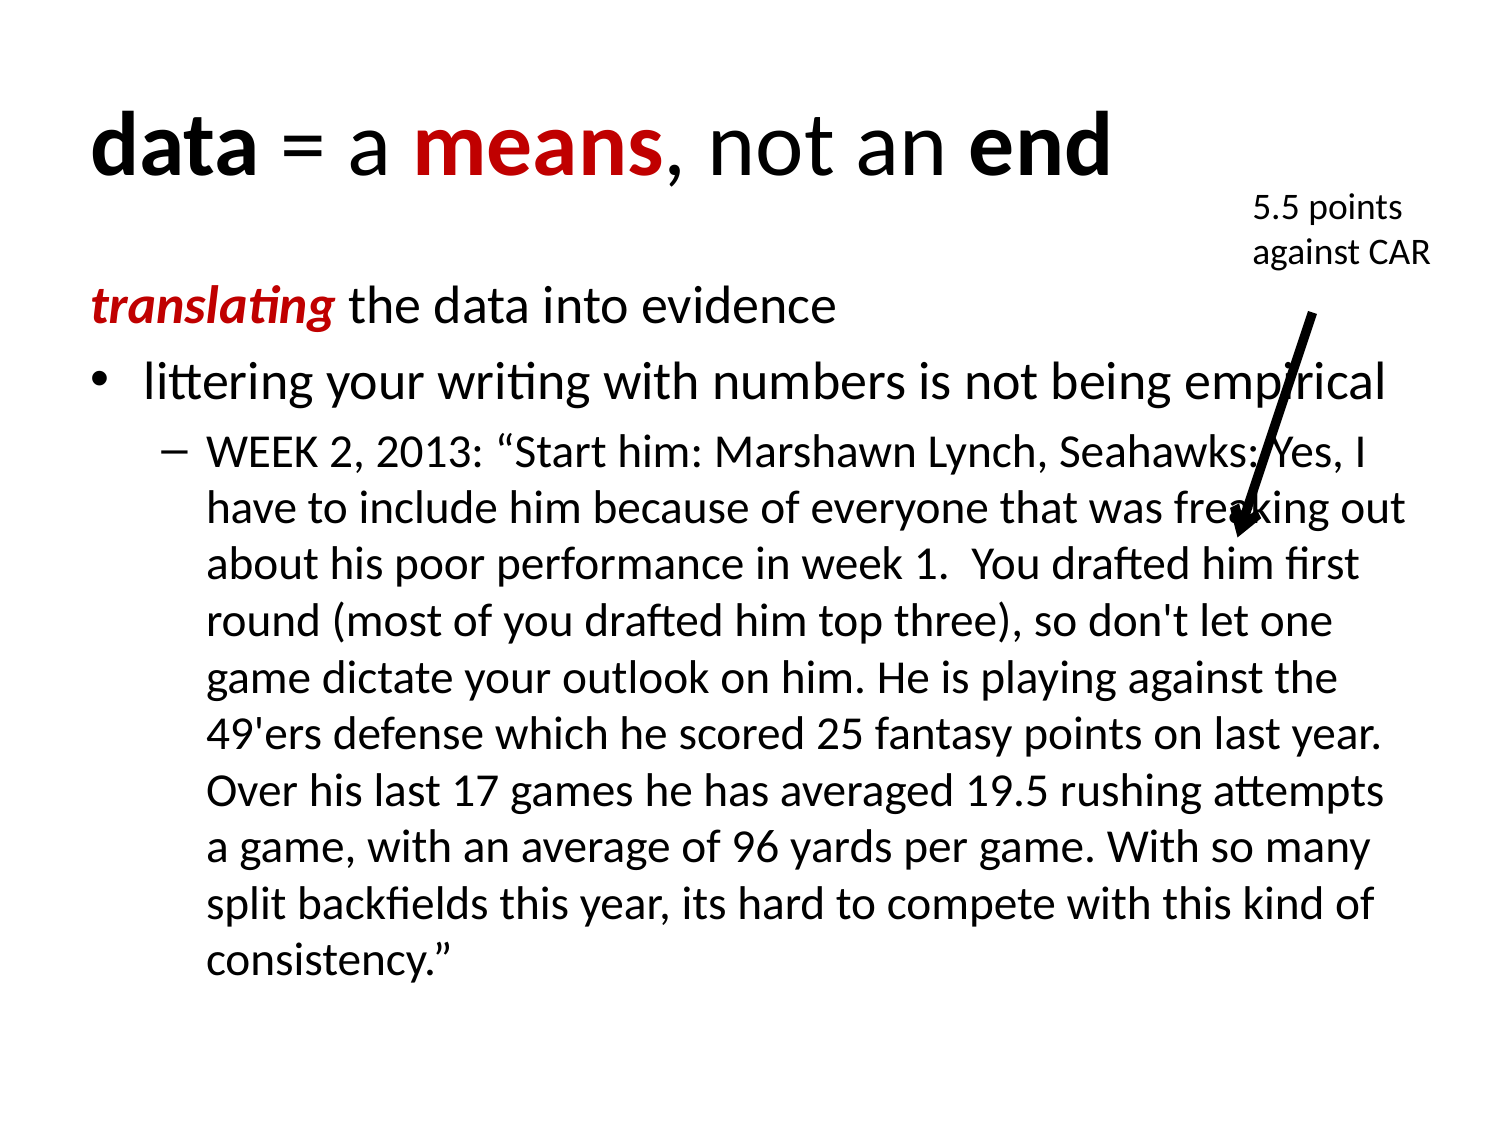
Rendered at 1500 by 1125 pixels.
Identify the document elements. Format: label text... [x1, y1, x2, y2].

list translating the data into evidence littering your writing with numbers is not being empirical WEEK 2, 2013: “Start him: Marshawn Lynch, Seahawks: Yes, I have to include him because of everyone that was freaking out about his poor performance in week 1. You drafted him first round (most of you drafted him top three), so don't let one game dictate your outlook on him. He is playing against the 49'ers defense which he scored 25 fantasy points on last year. Over his last 17 games he has averaged 19.5 rushing attempts a game, with an average of 96 yards per game. With so many split backfields this year, its hard to compete with this kind of consistency.” [75, 262, 1425, 1005]
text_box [1237, 312, 1313, 538]
title data = a means, not an end [75, 45, 1425, 233]
text_box 5.5 points against CAR [1237, 174, 1475, 280]
